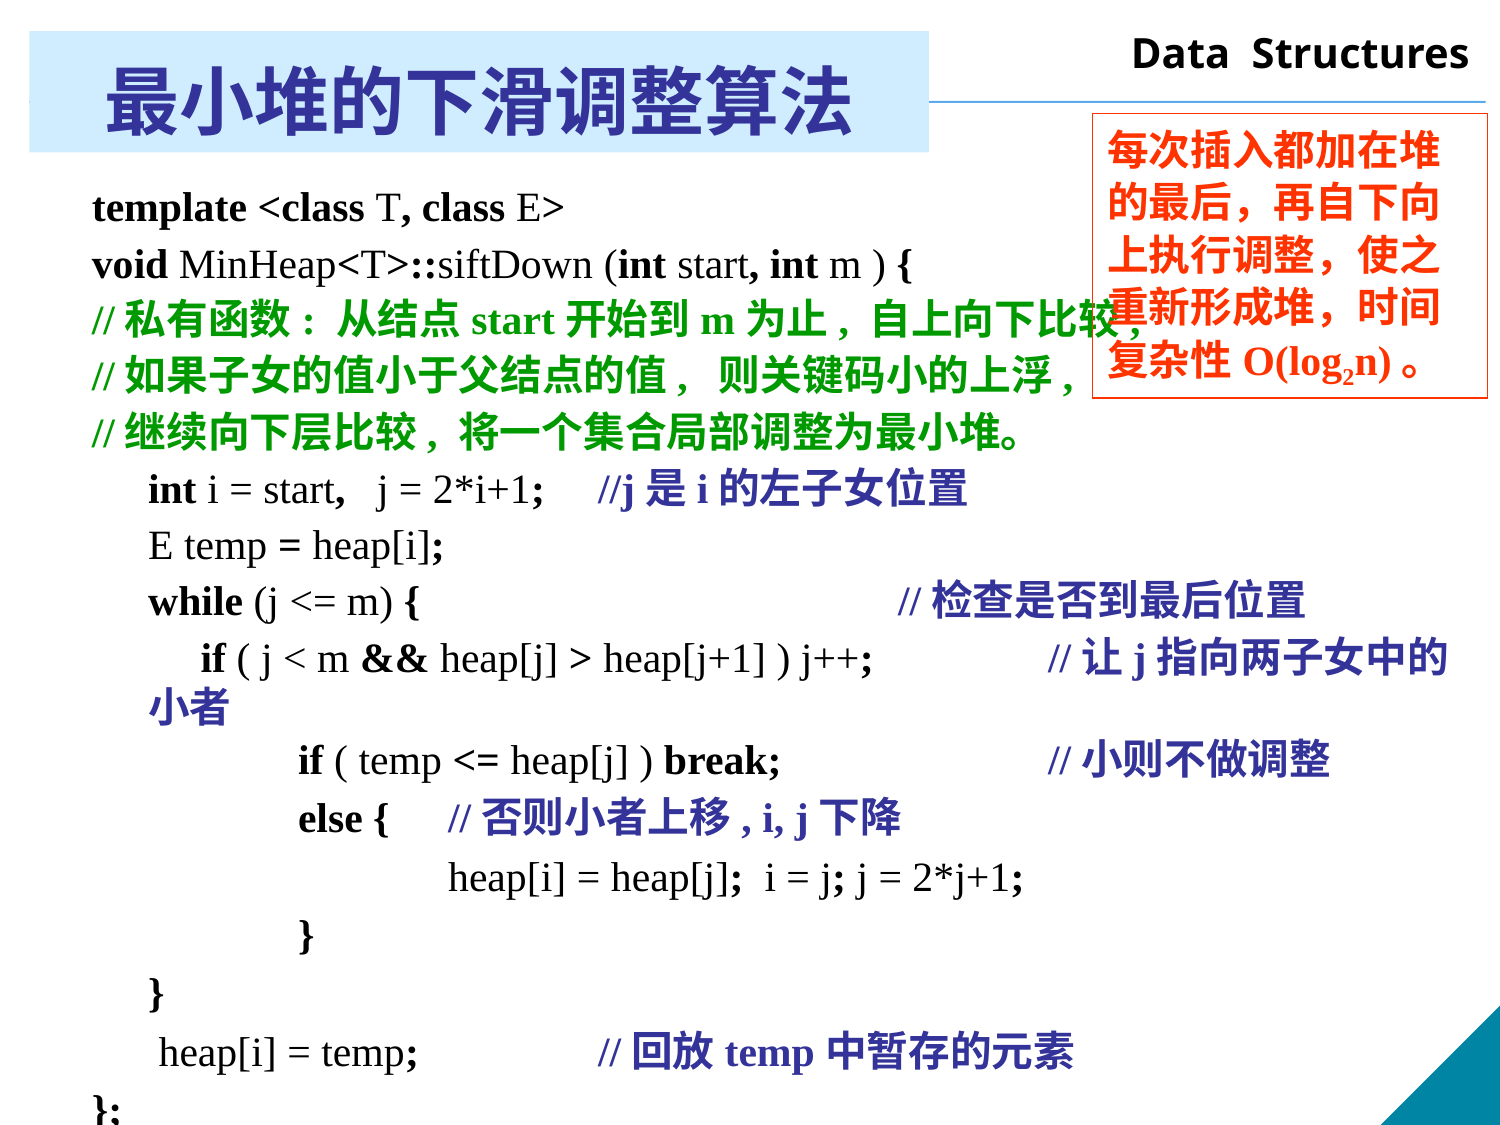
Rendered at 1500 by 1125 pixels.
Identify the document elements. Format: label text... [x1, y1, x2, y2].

title 最小堆的下滑调整算法 [29, 31, 929, 153]
list template <class T, class E> void MinHeap<T>::siftDown (int start, int m ) { //私有函数: 从结点start开始到m为止, 自上向下比较, //如果子女的值小于父结点的值, 则关键码小的上浮, //继续向下层比较, 将一个集合局部调整为最小堆。 int i = start, j = 2*i+1; //j是i的左子女位置 E temp = heap[i]; while (j <= m) { //检查是否到最后位置 if ( j < m && heap[j] > heap[j+1] ) j++; //让j指向两子女中的小者 if ( temp <= heap[j] ) break; //小则不做调整 else { //否则小者上移, i, j下降 heap[i] = heap[j]; i = j; j = 2*j+1; } } heap[i] = temp; //回放temp中暂存的元素 }; [76, 172, 1488, 988]
text_box 每次插入都加在堆的最后，再自下向上执行调整，使之重新形成堆，时间复杂性O(log2n)。 [1092, 113, 1488, 398]
